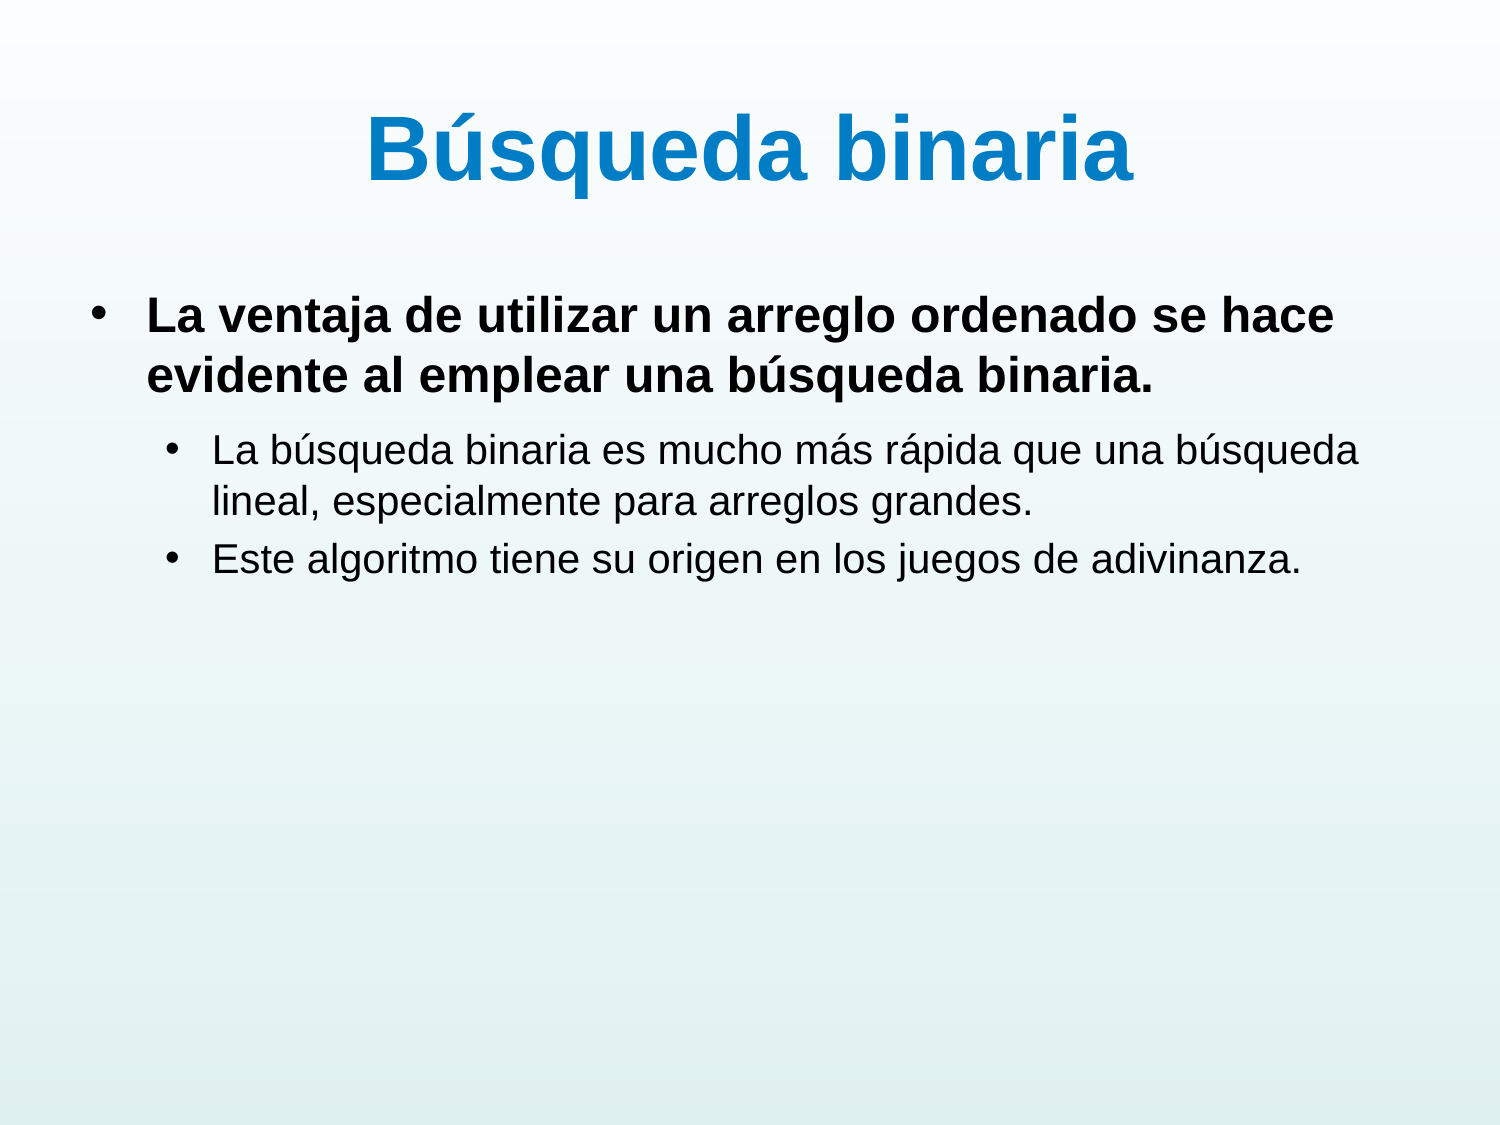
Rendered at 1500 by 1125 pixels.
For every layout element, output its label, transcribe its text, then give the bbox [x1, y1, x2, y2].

text_box La ventaja de utilizar un arreglo ordenado se hace evidente al emplear una búsqueda binaria. La búsqueda binaria es mucho más rápida que una búsqueda lineal, especialmente para arreglos grandes. Este algoritmo tiene su origen en los juegos de adivinanza. [74, 274, 1425, 938]
title Búsqueda binaria [75, 50, 1425, 238]
